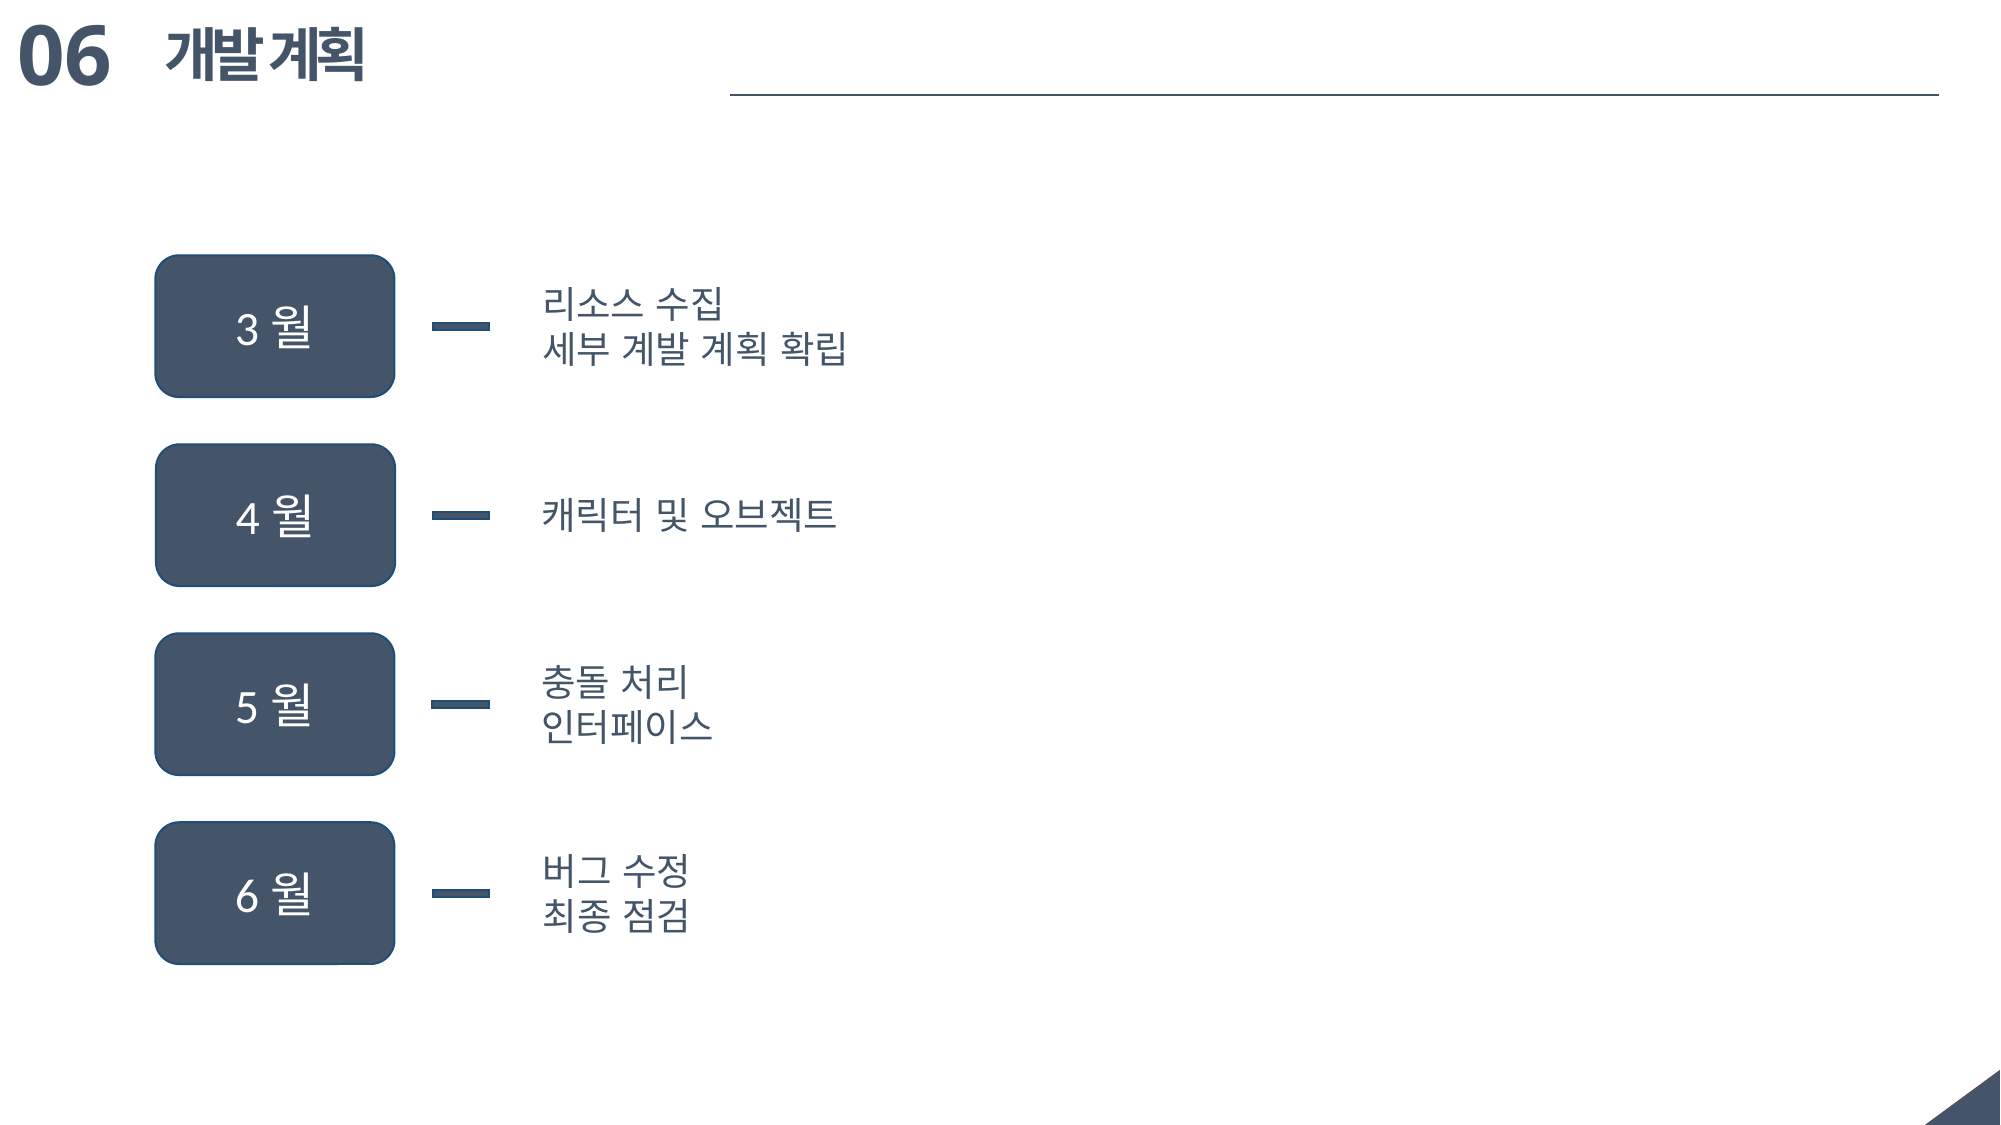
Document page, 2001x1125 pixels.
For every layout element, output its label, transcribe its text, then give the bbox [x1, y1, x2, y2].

text_box 버그 수정 최종 점검 [528, 840, 1639, 945]
text_box 5월 [154, 632, 396, 777]
text_box [431, 700, 490, 709]
text_box 리소스 수집 세부 계발 계획 확립 [527, 273, 1638, 378]
text_box 캐릭터 및 오브젝트 [526, 484, 1637, 545]
text_box [432, 889, 490, 898]
text_box [432, 322, 490, 331]
text_box 4월 [154, 443, 397, 588]
text_box 06 [2, 0, 194, 110]
text_box 6월 [154, 821, 396, 966]
text_box 3월 [154, 254, 396, 399]
text_box 개발 계획 [149, 10, 385, 96]
text_box [432, 511, 490, 520]
text_box 충돌 처리 인터페이스 [526, 651, 1637, 756]
